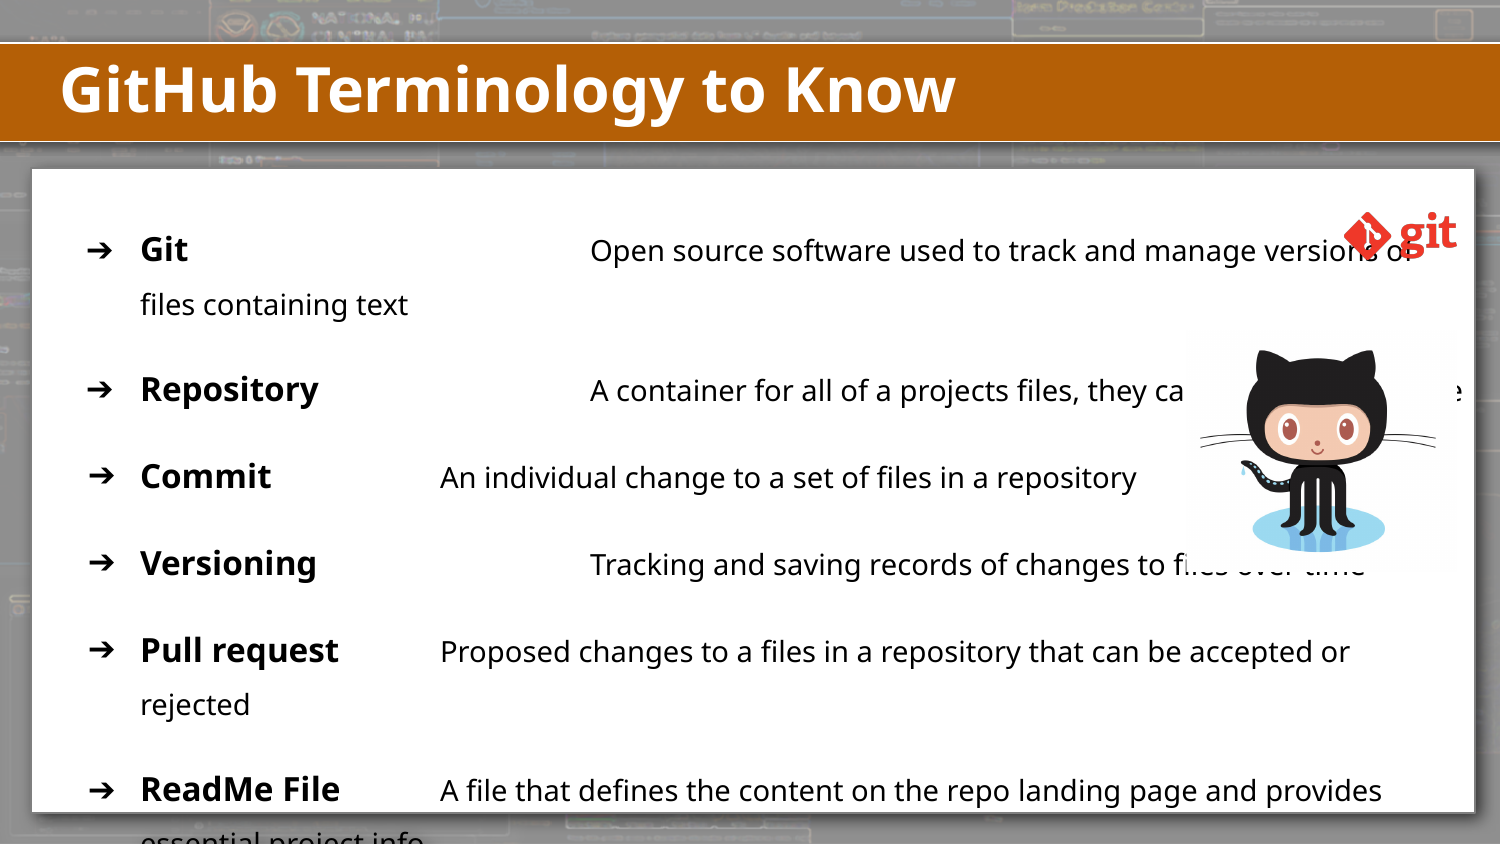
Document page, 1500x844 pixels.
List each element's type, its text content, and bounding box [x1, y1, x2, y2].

title GitHub Terminology to Know [0, 42, 1500, 142]
picture [1344, 212, 1458, 260]
text_box Git Open source software used to track and manage versions of files containing text Repository A container for all of a projects files, they can be open or private Commit An individual change to a set of files in a repository Versioning Tracking and saving records of changes to files over time Pull request Proposed changes to a files in a repository that can be accepted or rejected ReadMe File A file that defines the content on the repo landing page and provides essential project info Git Ignore File A file in a git repository that describes files which should not be shared publicly [31, 167, 1476, 813]
picture [1186, 329, 1458, 572]
